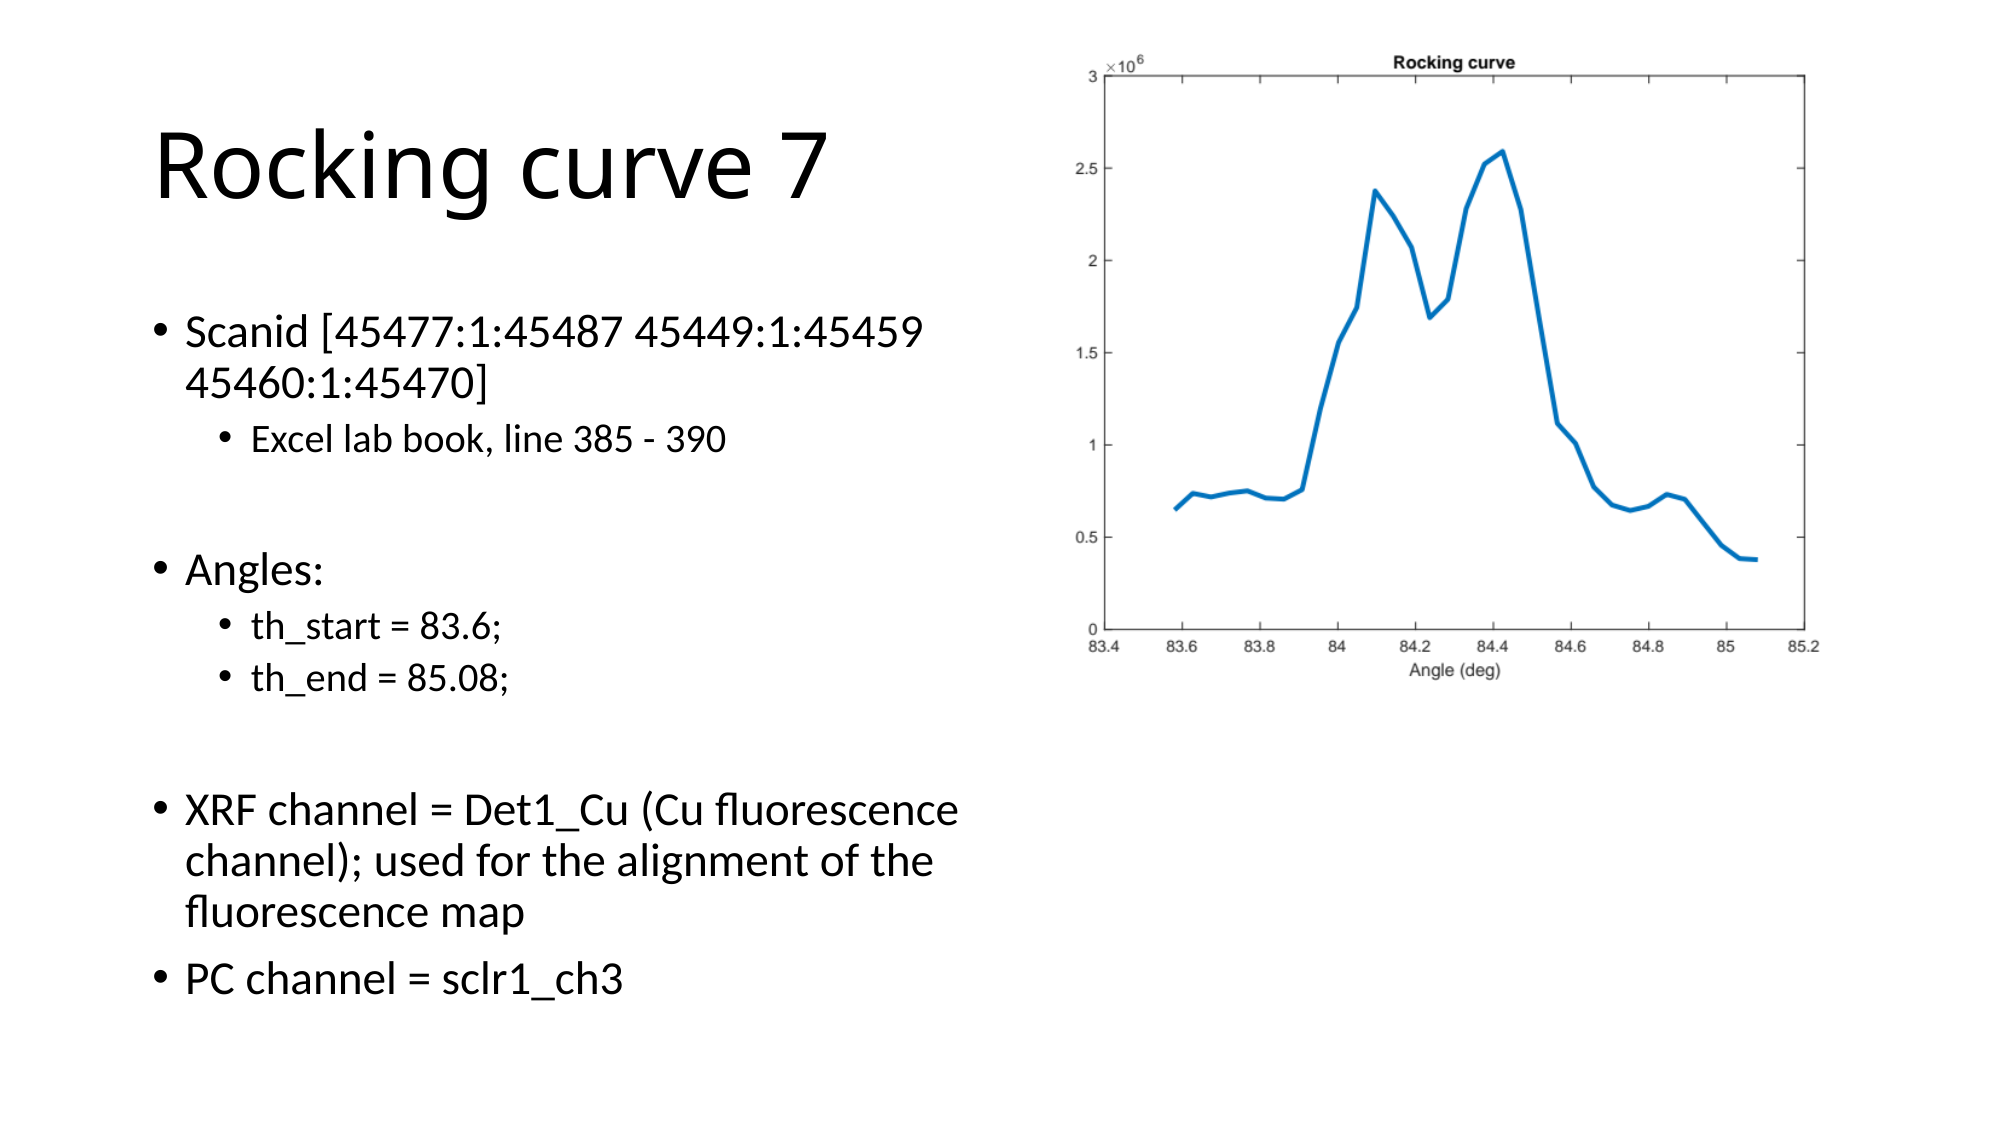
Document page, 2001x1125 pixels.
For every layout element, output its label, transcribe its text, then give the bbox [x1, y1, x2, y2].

picture [987, 25, 1888, 701]
list Scanid [45477:1:45487 45449:1:45459 45460:1:45470] Excel lab book, line 385 - 390 Angles: th_start = 83.6; th_end = 85.08; XRF channel = Det1_Cu (Cu fluorescence channel); used for the alignment of the fluorescence map PC channel = sclr1_ch3 [137, 299, 1025, 1014]
title Rocking curve 7 [137, 59, 987, 278]
